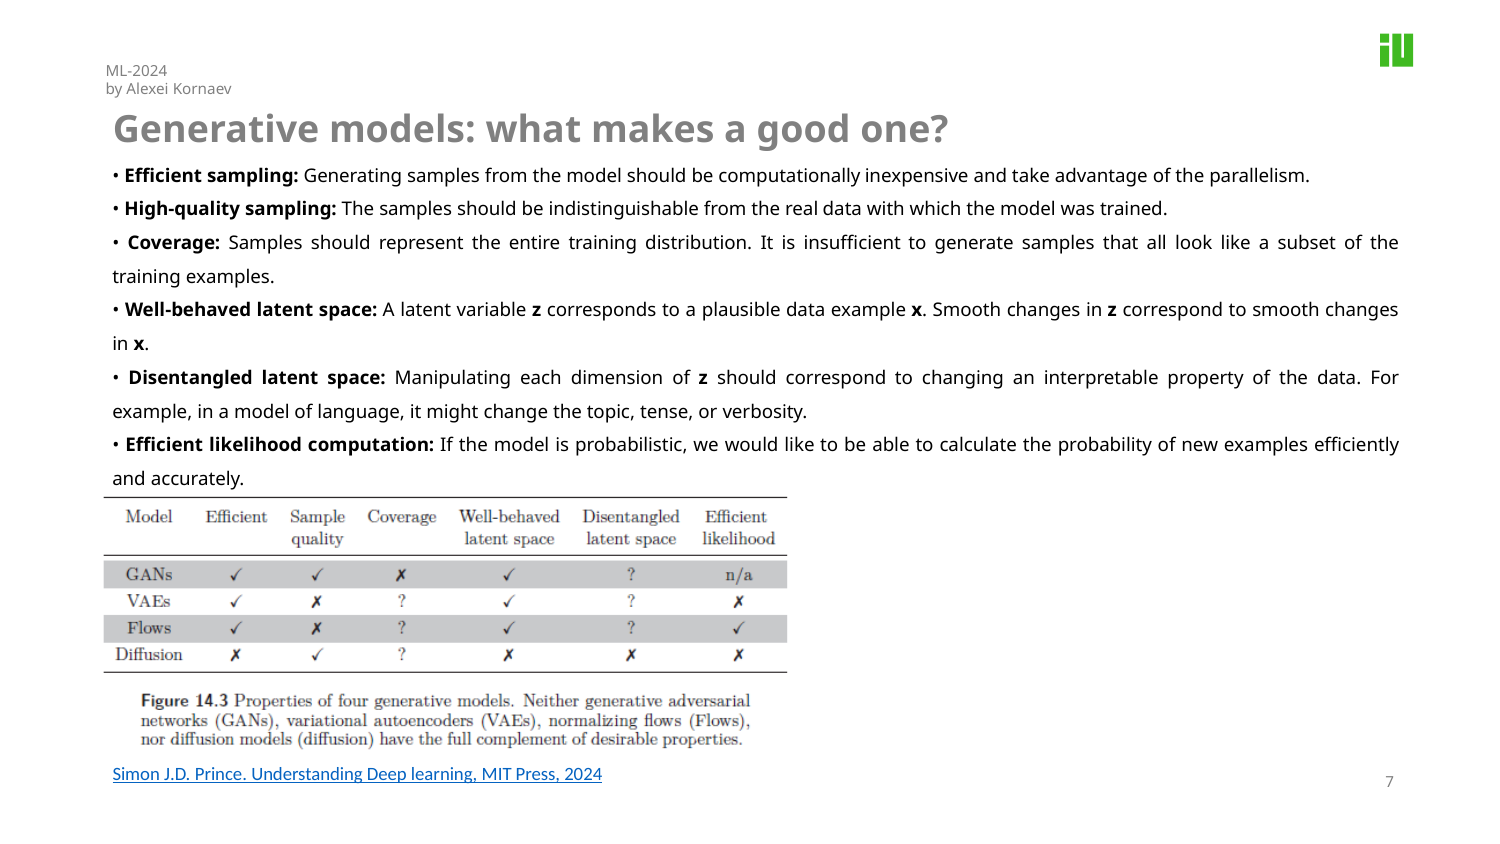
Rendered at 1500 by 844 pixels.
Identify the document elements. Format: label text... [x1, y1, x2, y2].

text_box ML-2024 by Alexei Kornaev [98, 57, 605, 102]
picture [98, 490, 793, 754]
text_box • Efficient sampling: Generating samples from the model should be computationally inexpensive and take advantage of the parallelism. • High-quality sampling: The samples should be indistinguishable from the real data with which the model was trained. • Coverage: Samples should represent the entire training distribution. It is insufficient to generate samples that all look like a subset of the training examples. • Well-behaved latent space: A latent variable z corresponds to a plausible data example x. Smooth changes in z correspond to smooth changes in x. • Disentangled latent space: Manipulating each dimension of z should correspond to changing an interpretable property of the data. For example, in a model of language, it might change the topic, tense, or verbosity. • Efficient likelihood computation: If the model is probabilistic, we would like to be able to calculate the probability of new examples efficiently and accurately. [97, 144, 1414, 497]
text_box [1380, 33, 1414, 67]
text_box Generative models: what makes a good one? [97, 102, 1409, 144]
text_box 7 [1071, 759, 1410, 805]
text_box Simon J.D. Prince. Understanding Deep learning, MIT Press, 2024 [97, 754, 848, 792]
